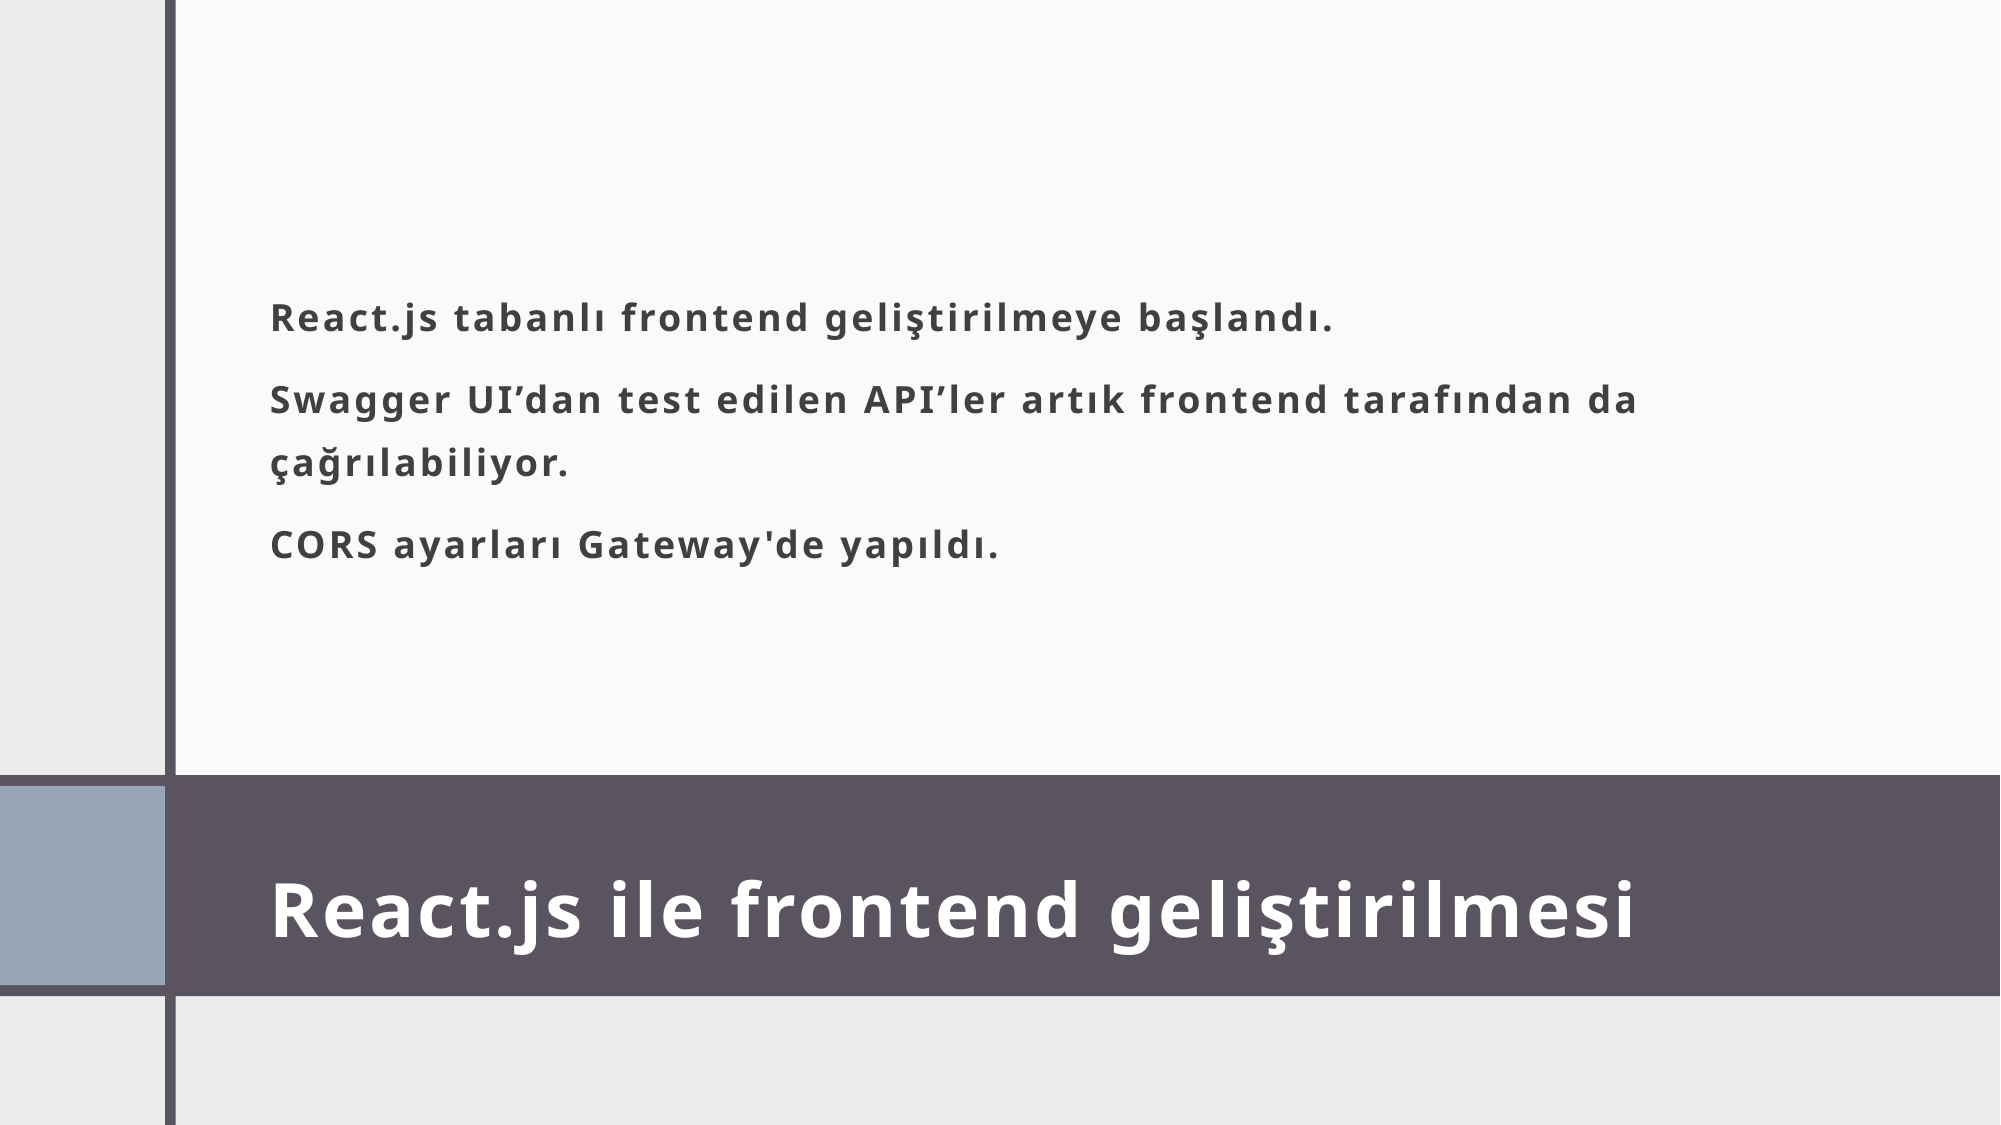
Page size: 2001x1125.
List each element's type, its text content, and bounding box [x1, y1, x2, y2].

title React.js ile frontend geliştirilmesi [251, 799, 1895, 969]
text_box [0, 785, 164, 986]
text_box [0, 986, 164, 997]
text_box [164, 0, 177, 1125]
text_box [177, 774, 2000, 997]
text_box [0, 997, 164, 1125]
text_box [0, 0, 164, 774]
list React.js tabanlı frontend geliştirilmeye başlandı. Swagger UI’dan test edilen API’ler artık frontend tarafından da çağrılabiliyor. CORS ayarları Gateway'de yapıldı. [251, 115, 1882, 724]
text_box [177, 997, 2000, 1125]
text_box [0, 774, 164, 785]
text_box [177, 0, 2000, 774]
